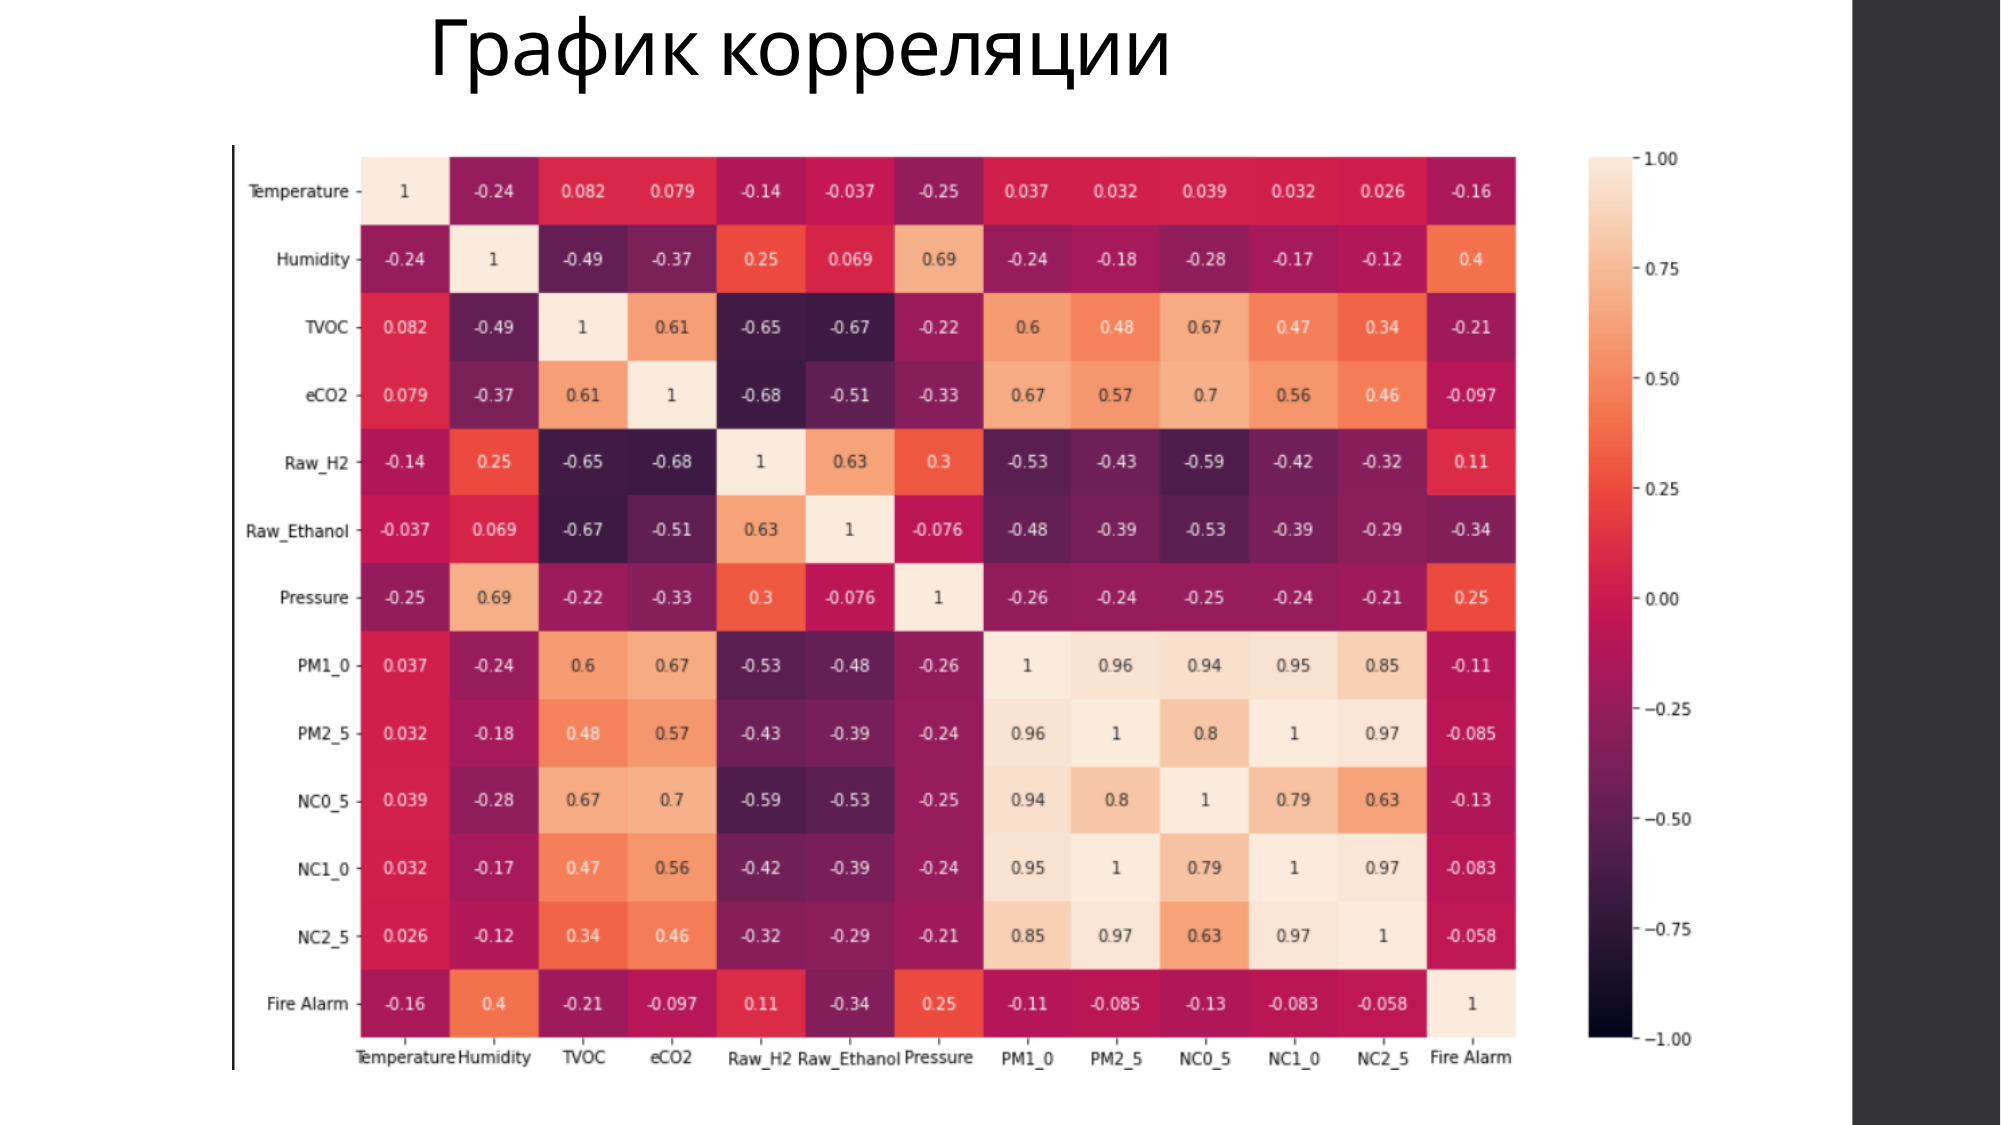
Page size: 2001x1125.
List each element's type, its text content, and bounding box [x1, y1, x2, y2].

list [232, 145, 1701, 1070]
title График корреляции [414, 0, 1520, 100]
